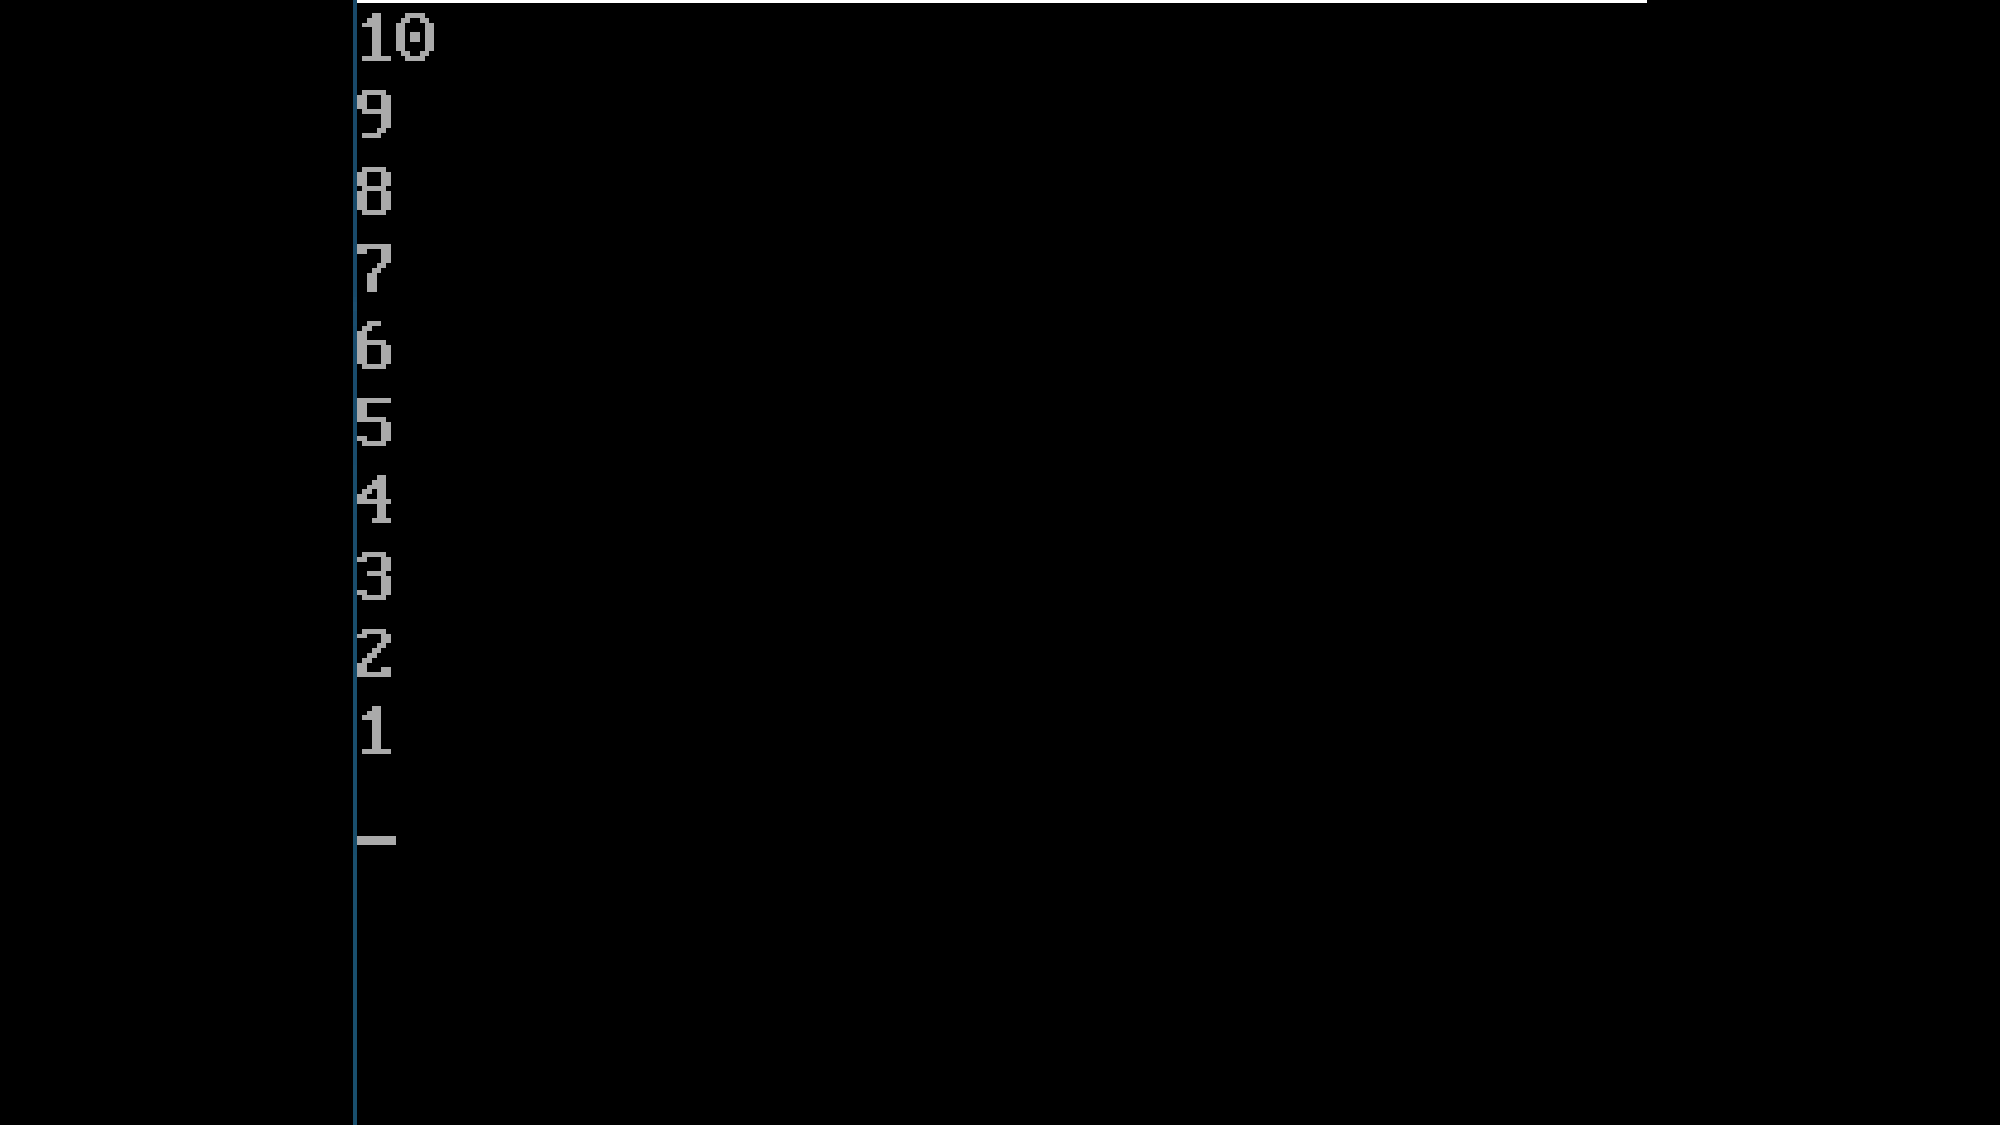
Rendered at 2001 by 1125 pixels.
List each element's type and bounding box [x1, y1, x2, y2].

picture [353, 0, 1647, 1125]
